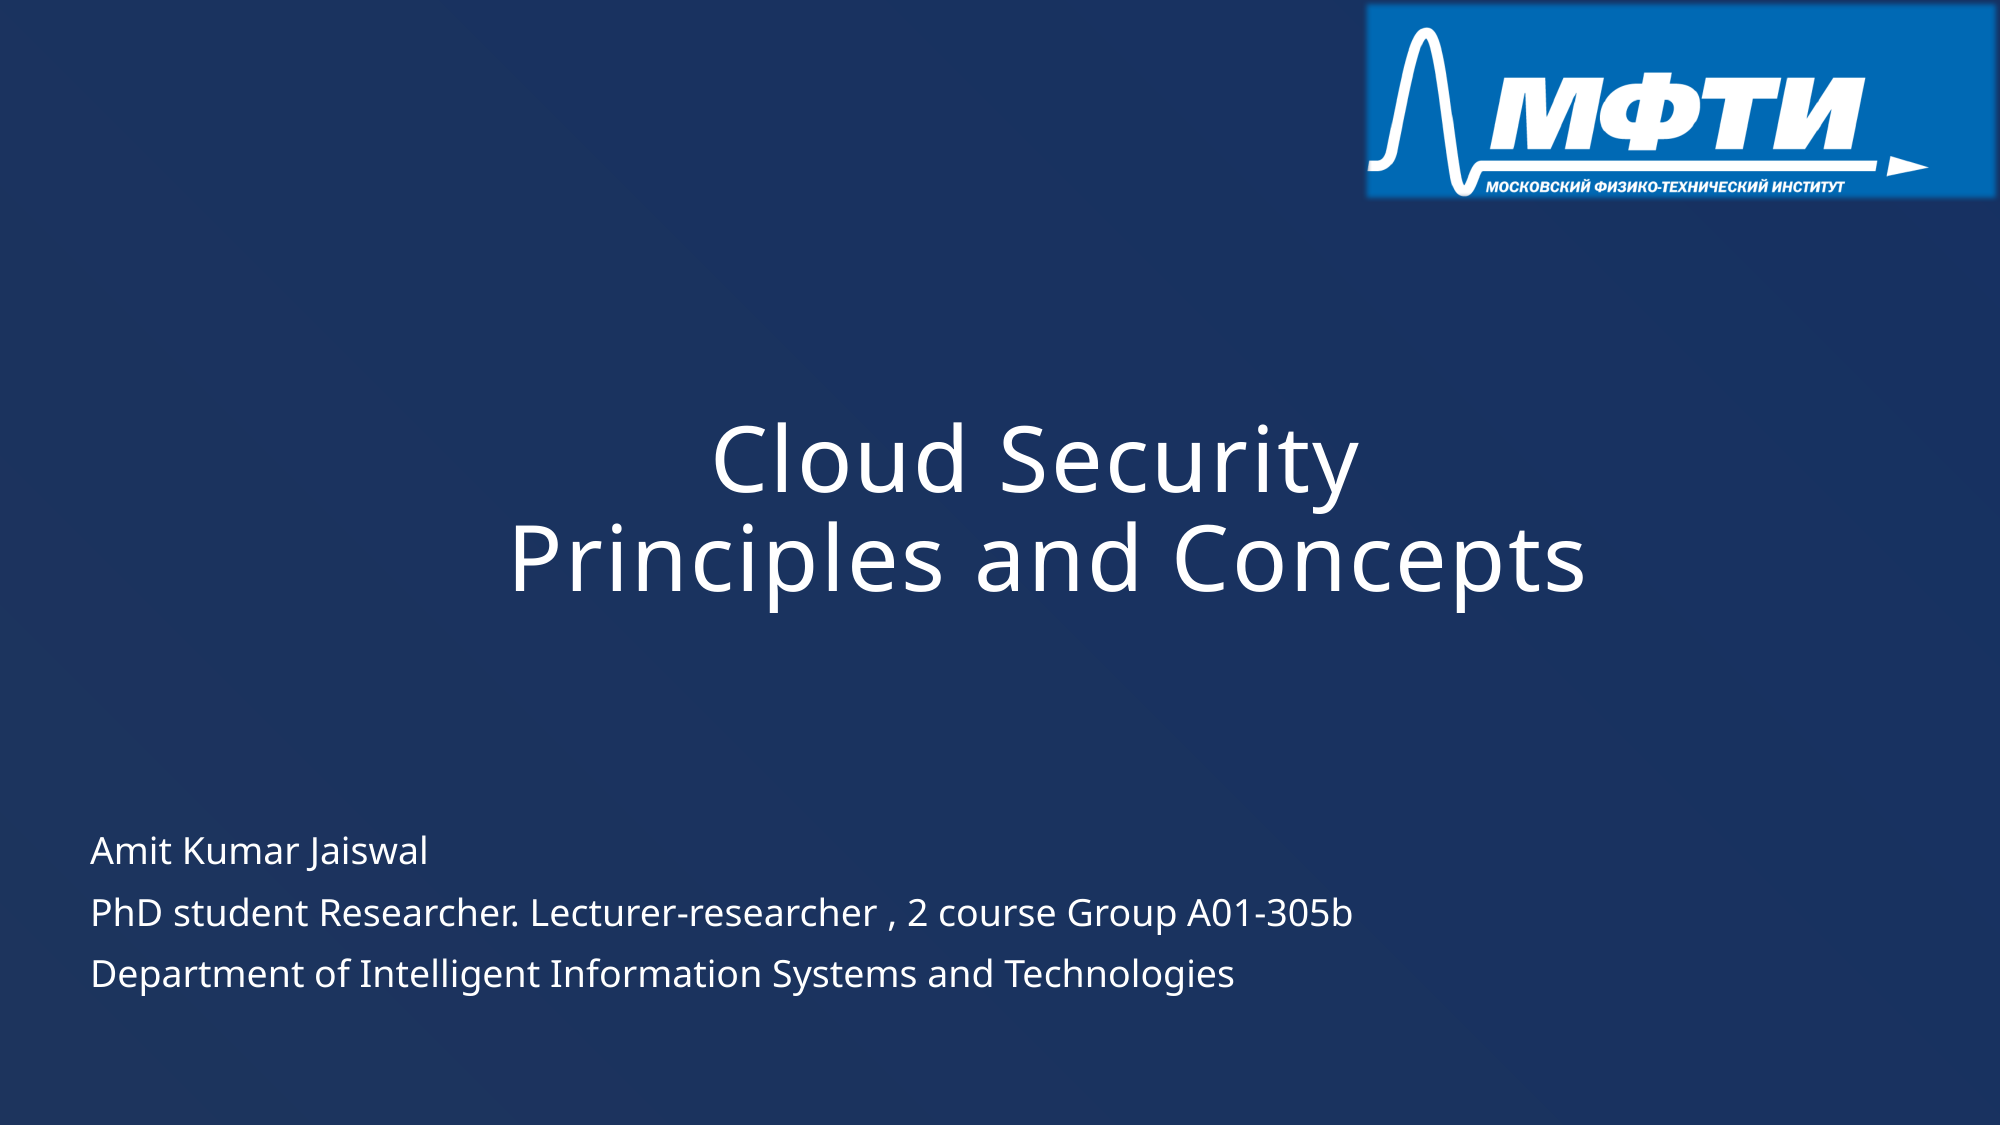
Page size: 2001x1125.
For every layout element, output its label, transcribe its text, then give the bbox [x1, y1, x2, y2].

subtitle Amit Kumar Jaiswal PhD student Researcher. Lecturer-researcher , 2 course Group A01-305b Department of Intelligent Information Systems and Technologies [75, 825, 1575, 1097]
picture [1361, 0, 2000, 202]
title Cloud Security Principles and Concepts [300, 337, 1800, 730]
